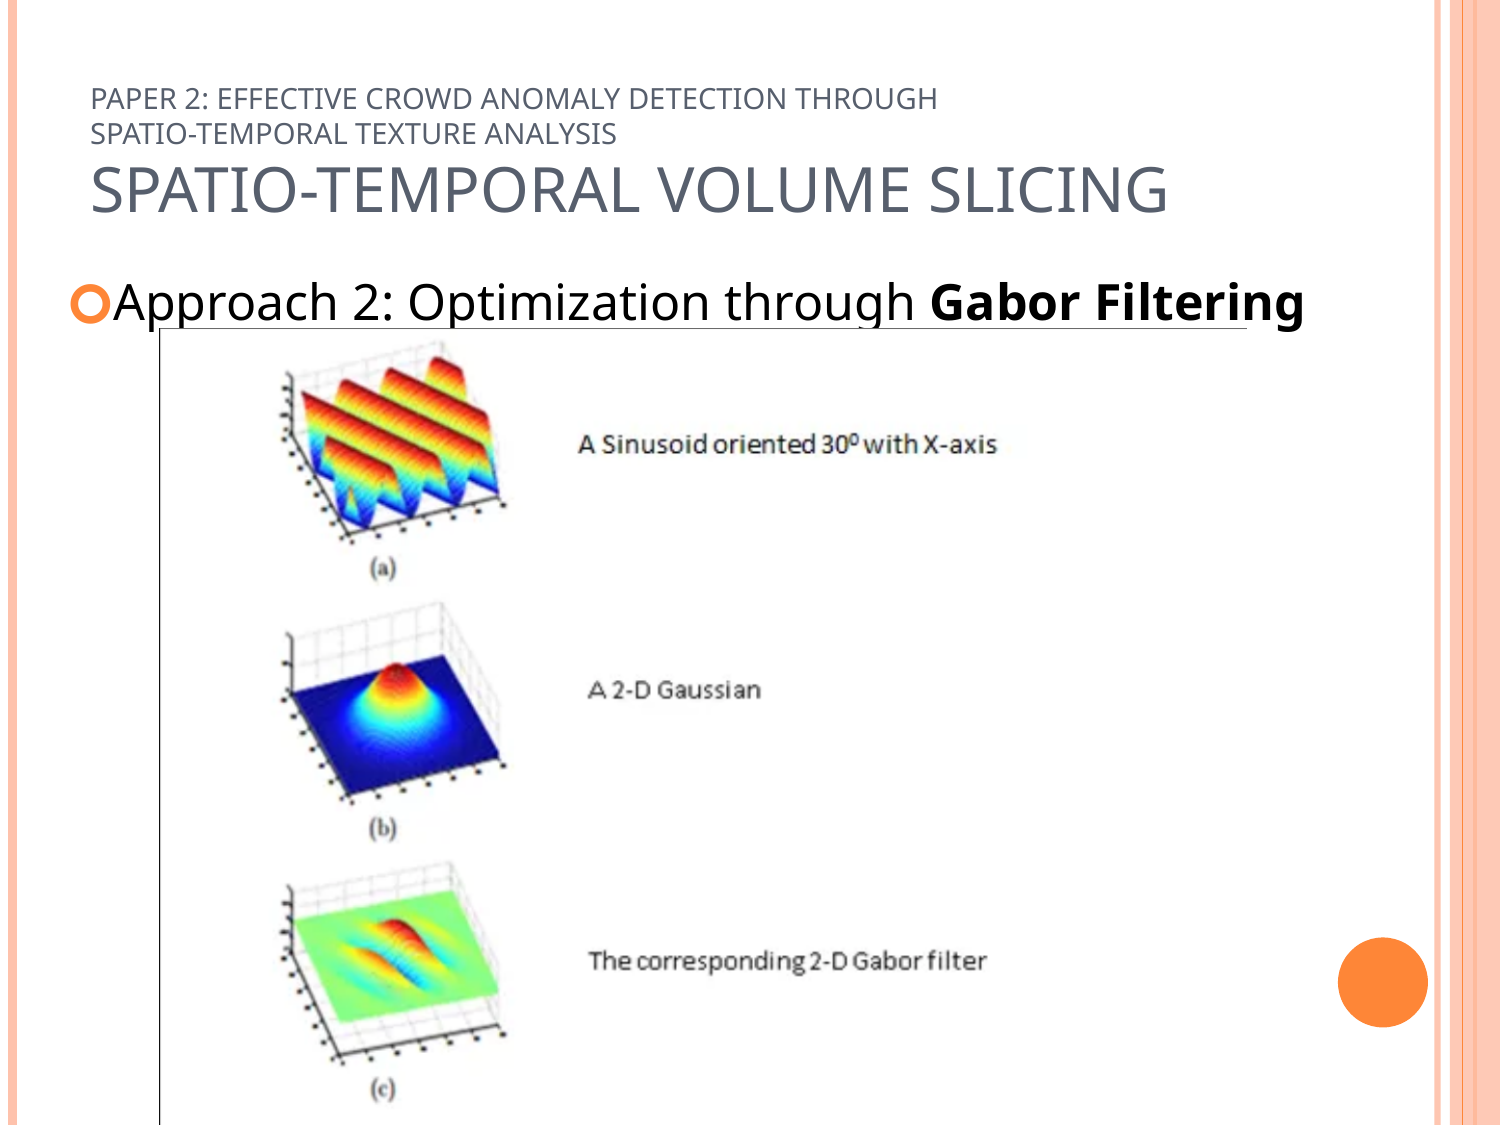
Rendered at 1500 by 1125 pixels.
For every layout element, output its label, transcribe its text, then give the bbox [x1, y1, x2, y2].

picture [159, 328, 1248, 1125]
title Paper 2: Effective Crowd Anomaly Detection Through Spatio-temporal Texture Analysis Spatio-temporal volume slicing [75, 45, 1436, 233]
list Approach 2: Optimization through Gabor Filtering [53, 262, 1365, 1062]
